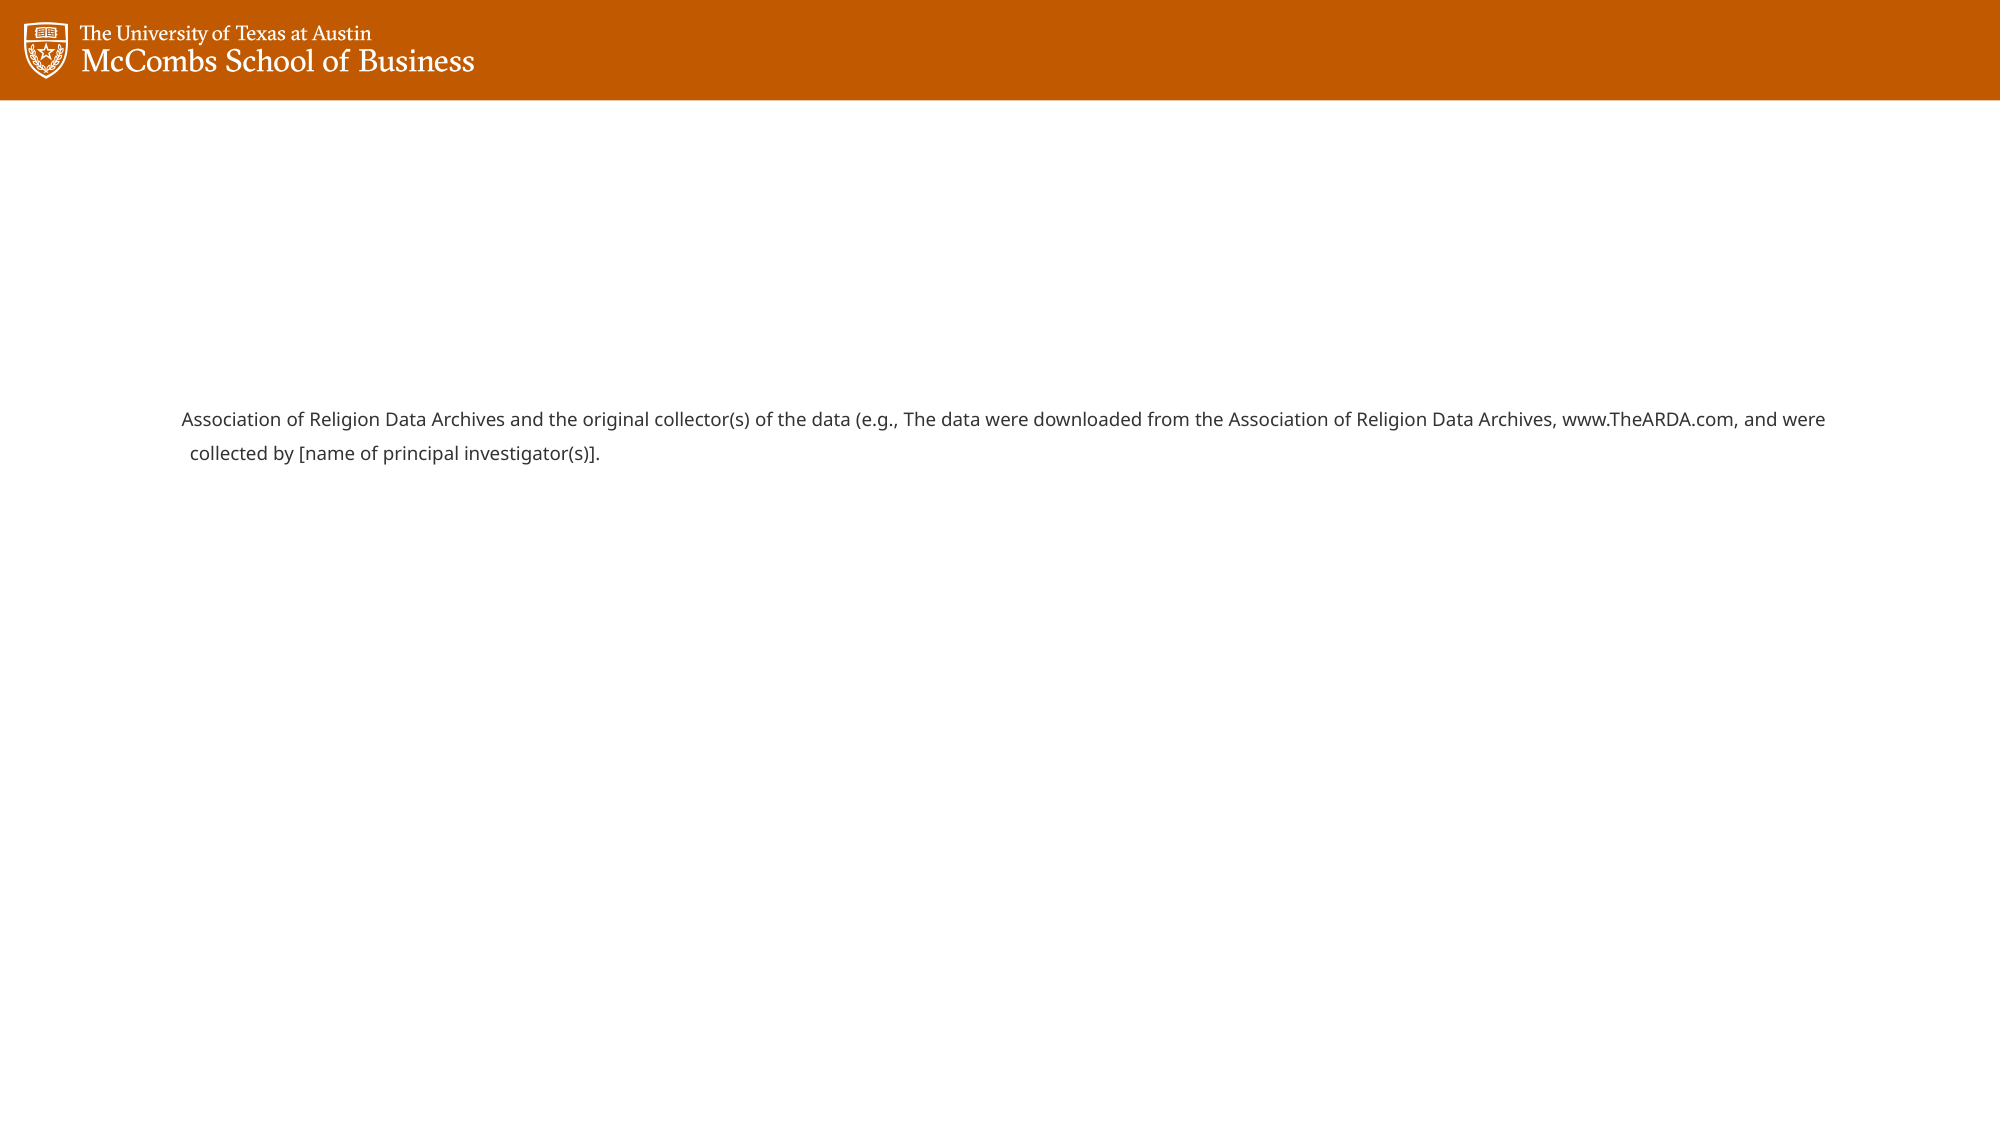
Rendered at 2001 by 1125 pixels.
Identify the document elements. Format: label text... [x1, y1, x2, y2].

list Association of Religion Data Archives and the original collector(s) of the data (e.g., The data were downloaded from the Association of Religion Data Archives, www.TheARDA.com, and were collected by [name of principal investigator(s)]. [137, 389, 1850, 1055]
picture [24, 22, 474, 79]
